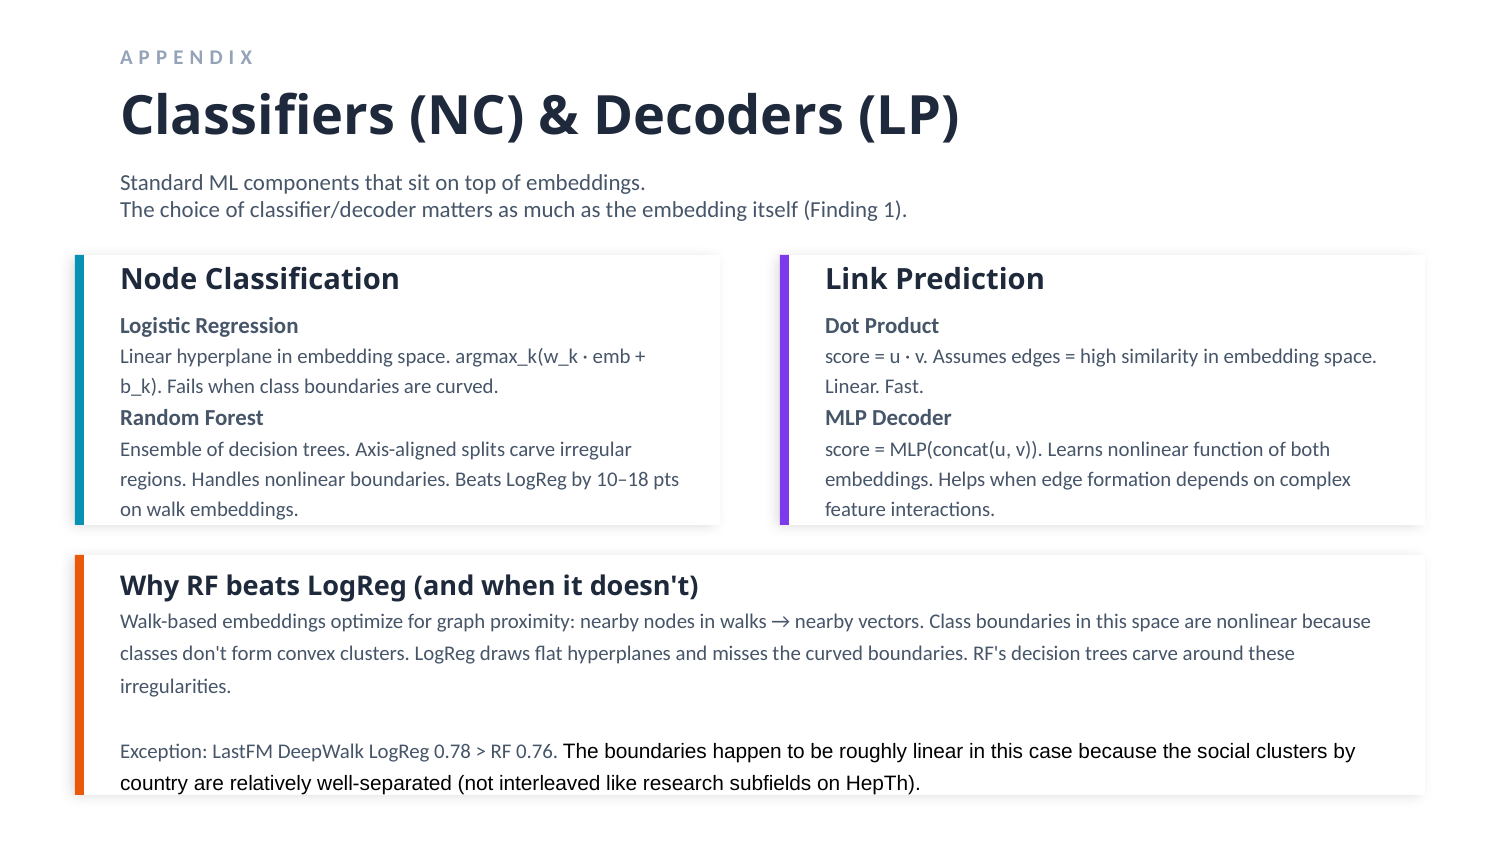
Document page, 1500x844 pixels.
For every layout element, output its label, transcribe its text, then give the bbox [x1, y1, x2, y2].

text_box Standard ML components that sit on top of embeddings. The choice of classifier/decoder matters as much as the embedding itself (Finding 1). [119, 157, 1380, 233]
text_box Dot Product score = u · v. Assumes edges = high similarity in embedding space. Linear. Fast. MLP Decoder score = MLP(concat(u, v)). Learns nonlinear function of both embeddings. Helps when edge formation depends on complex feature interactions. [824, 314, 1395, 510]
text_box Classifiers (NC) & Decoders (LP) [119, 74, 1320, 150]
text_box Why RF beats LogReg (and when it doesn't) [119, 562, 1320, 608]
text_box [74, 254, 84, 525]
text_box [84, 554, 1425, 795]
text_box [789, 254, 1425, 525]
text_box [84, 254, 720, 525]
text_box Logistic Regression Linear hyperplane in embedding space. argmax_k(w_k · emb + b_k). Fails when class boundaries are curved. Random Forest Ensemble of decision trees. Axis-aligned splits carve irregular regions. Handles nonlinear boundaries. Beats LogReg by 10–18 pts on walk embeddings. [119, 314, 690, 510]
text_box APPENDIX [119, 37, 420, 74]
text_box Walk-based embeddings optimize for graph proximity: nearby nodes in walks → nearby vectors. Class boundaries in this space are nonlinear because classes don't form convex clusters. LogReg draws flat hyperplanes and misses the curved boundaries. RF's decision trees carve around these irregularities. Exception: LastFM DeepWalk LogReg 0.78 > RF 0.76. The boundaries happen to be roughly linear in this case because the social clusters by country are relatively well-separated (not interleaved like research subfields on HepTh). [119, 614, 1395, 780]
text_box [779, 254, 789, 525]
text_box Node Classification [119, 254, 645, 300]
text_box [74, 554, 84, 795]
text_box Link Prediction [824, 254, 1350, 300]
